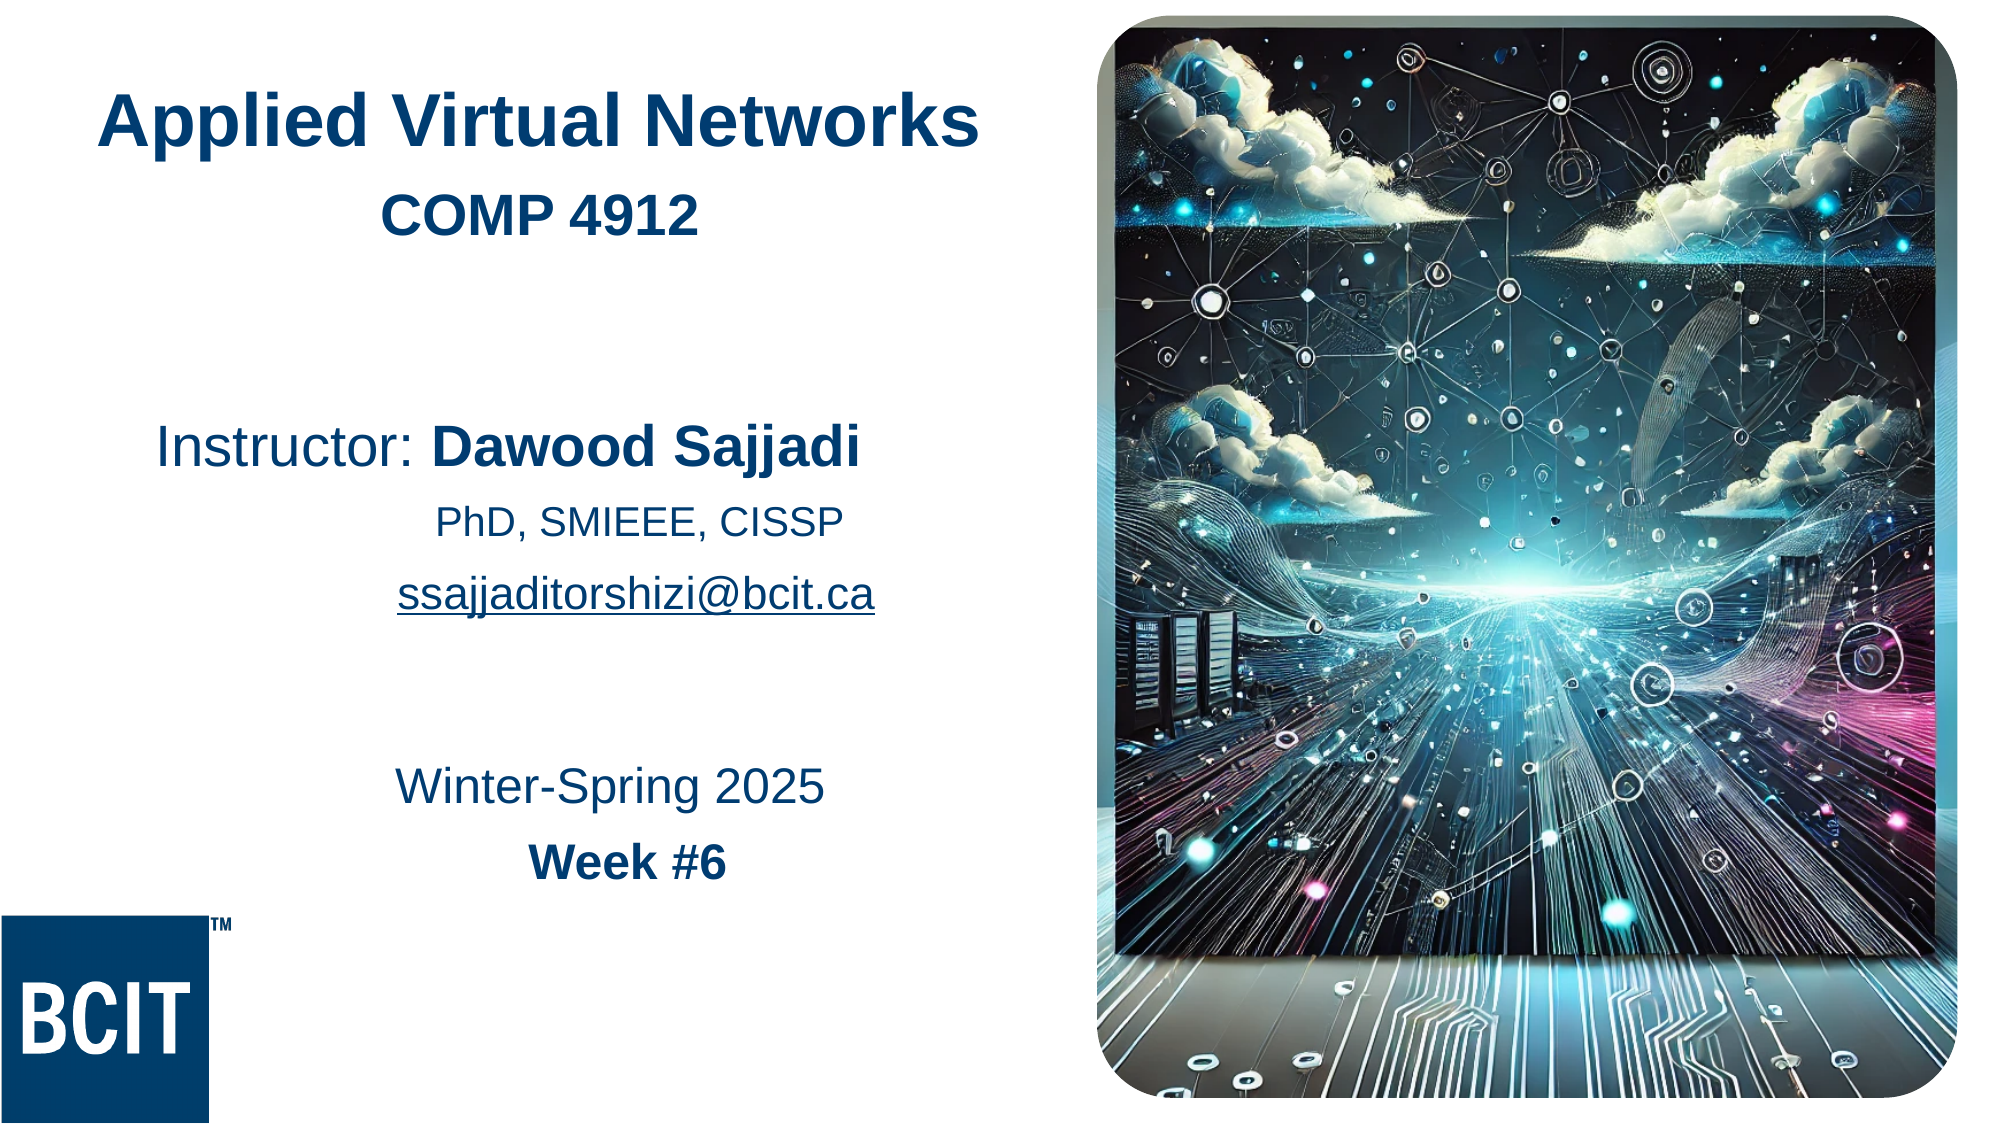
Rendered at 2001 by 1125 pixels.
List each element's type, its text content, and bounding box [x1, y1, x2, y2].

text_box Applied Virtual Networks [54, 63, 1024, 169]
text_box COMP 4912 [365, 169, 740, 255]
text_box Winter-Spring 2025 [380, 745, 876, 821]
picture [0, 913, 233, 1125]
text_box ssajjaditorshizi@bcit.ca [361, 556, 911, 627]
picture [1096, 15, 1958, 1098]
text_box Week #6 [425, 821, 830, 897]
text_box Instructor: Dawood Sajjadi PhD, SMIEEE, CISSP [140, 400, 895, 556]
